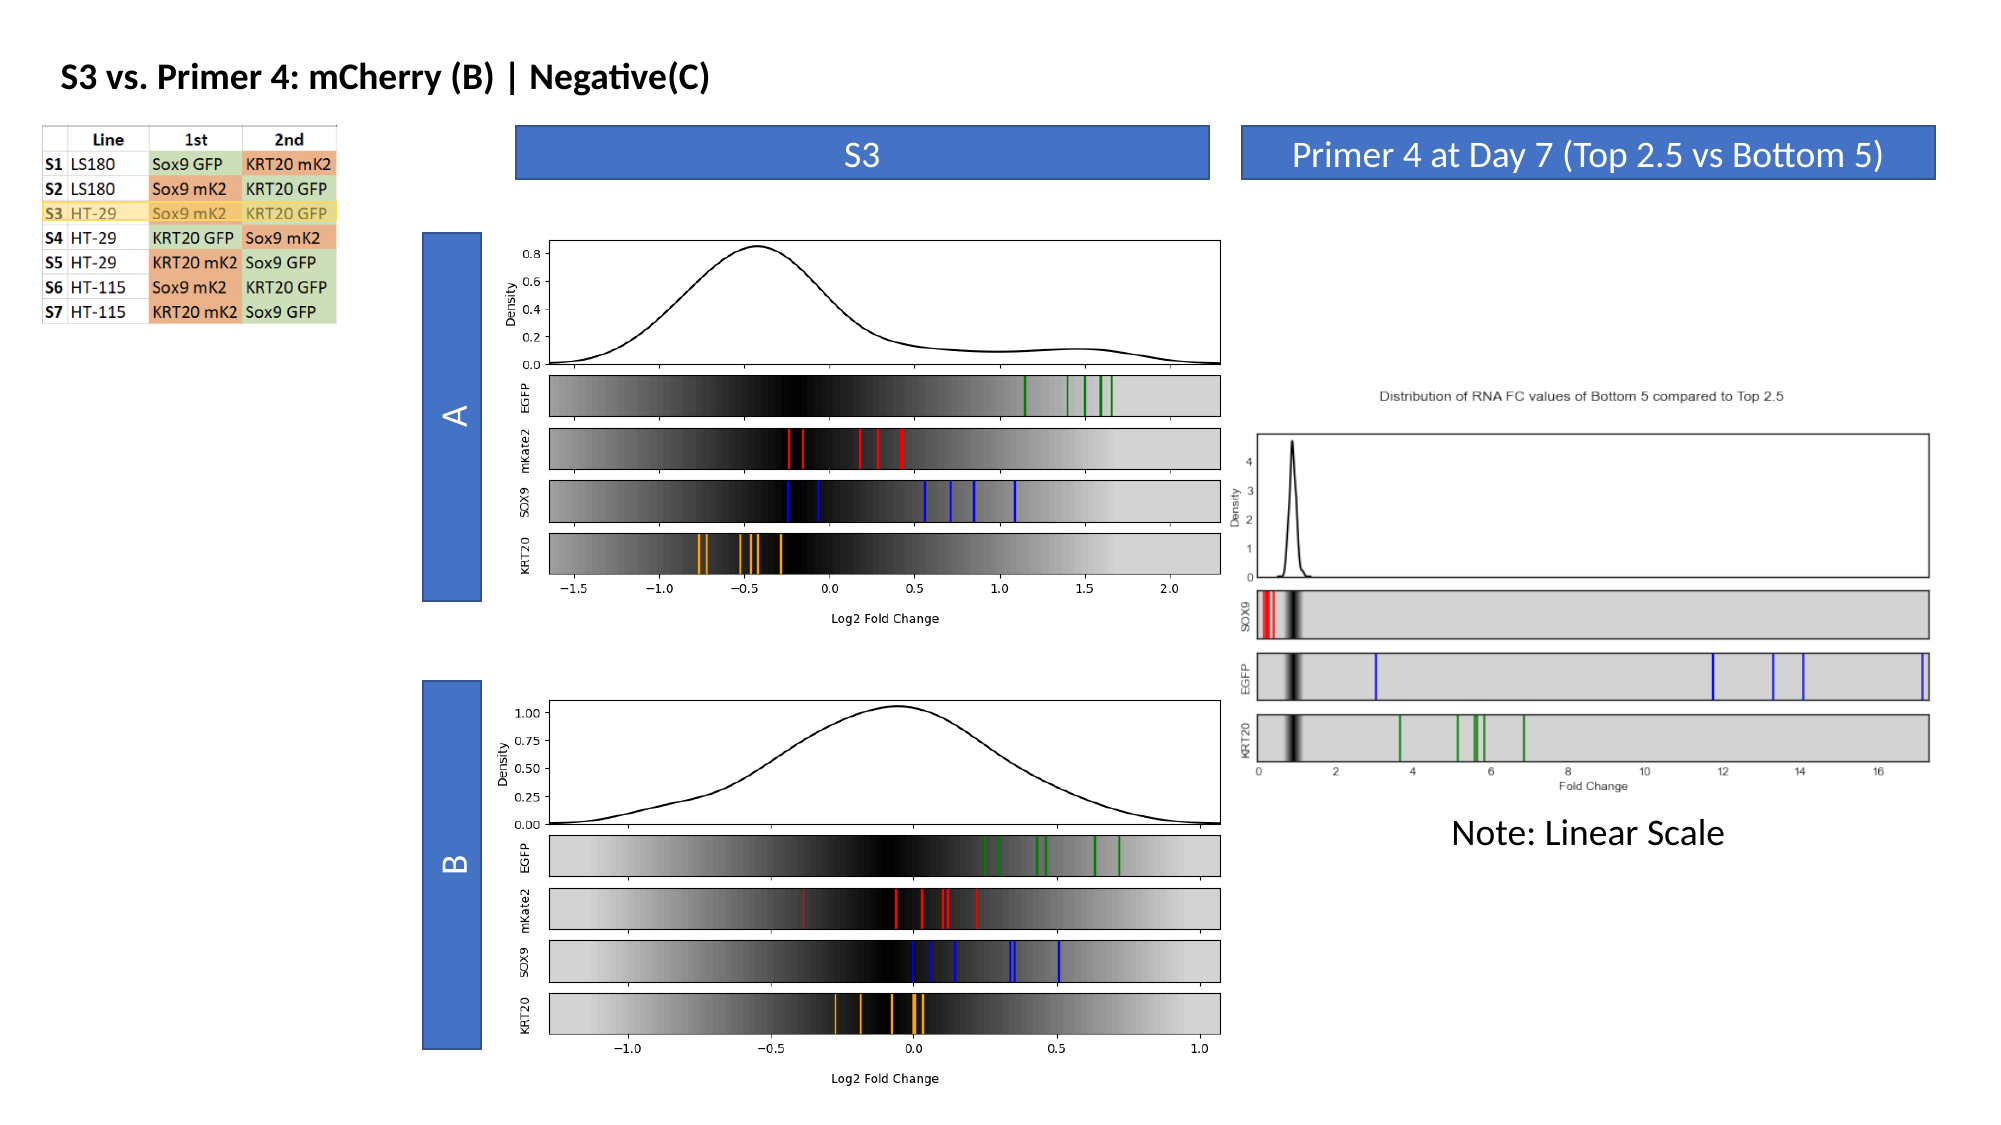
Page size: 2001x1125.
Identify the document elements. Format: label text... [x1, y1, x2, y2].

text_box S3 [515, 125, 1210, 180]
text_box Note: Linear Scale [1436, 801, 1741, 861]
picture [42, 125, 337, 324]
text_box B [422, 680, 482, 1050]
text_box A [422, 232, 482, 602]
text_box Primer 4 at Day 7 (Top 2.5 vs Bottom 5) [1241, 125, 1936, 180]
text_box S3 vs. Primer 4: mCherry (B) | Negative(C) [45, 44, 726, 105]
picture [488, 232, 1937, 1093]
